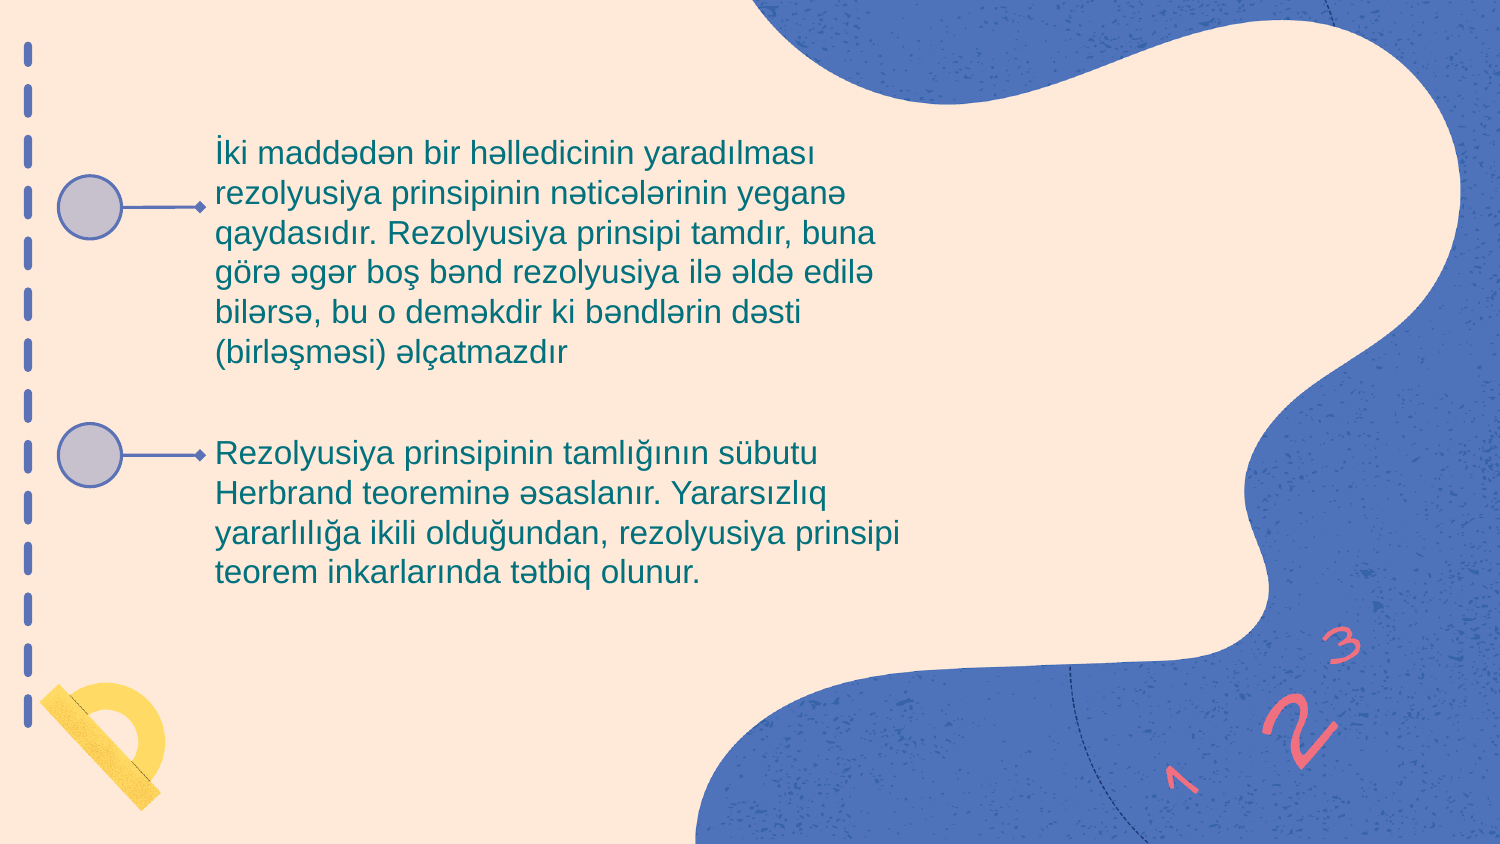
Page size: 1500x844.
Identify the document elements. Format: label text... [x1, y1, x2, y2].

text_box [23, 694, 33, 728]
text_box [23, 185, 33, 220]
text_box [23, 41, 33, 68]
text_box [58, 423, 122, 487]
text_box [23, 338, 33, 372]
text_box [23, 643, 33, 678]
text_box [23, 236, 33, 271]
text_box [23, 83, 33, 118]
text_box [23, 439, 33, 474]
text_box [23, 490, 33, 525]
text_box [23, 287, 33, 322]
text_box [23, 388, 33, 423]
picture [0, 0, 1500, 844]
text_box [23, 134, 33, 169]
text_box İki maddədən bir həlledicinin yaradılması rezolyusiya prinsipinin nəticələrinin yeganə qaydasıdır. Rezolyusiya prinsipi tamdır, buna görə əgər boş bənd rezolyusiya ilə əldə edilə bilərsə, bu o deməkdir ki bəndlərin dəsti (birləşməsi) əlçatmazdır [199, 123, 950, 378]
text_box Rezolyusiya prinsipinin tamlığının sübutu Herbrand teoreminə əsaslanır. Yararsızlıq yararlılığa ikili olduğundan, rezolyusiya prinsipi teorem inkarlarında tətbiq olunur. [199, 423, 950, 598]
text_box [58, 175, 122, 239]
text_box [23, 592, 33, 627]
text_box [23, 541, 33, 576]
